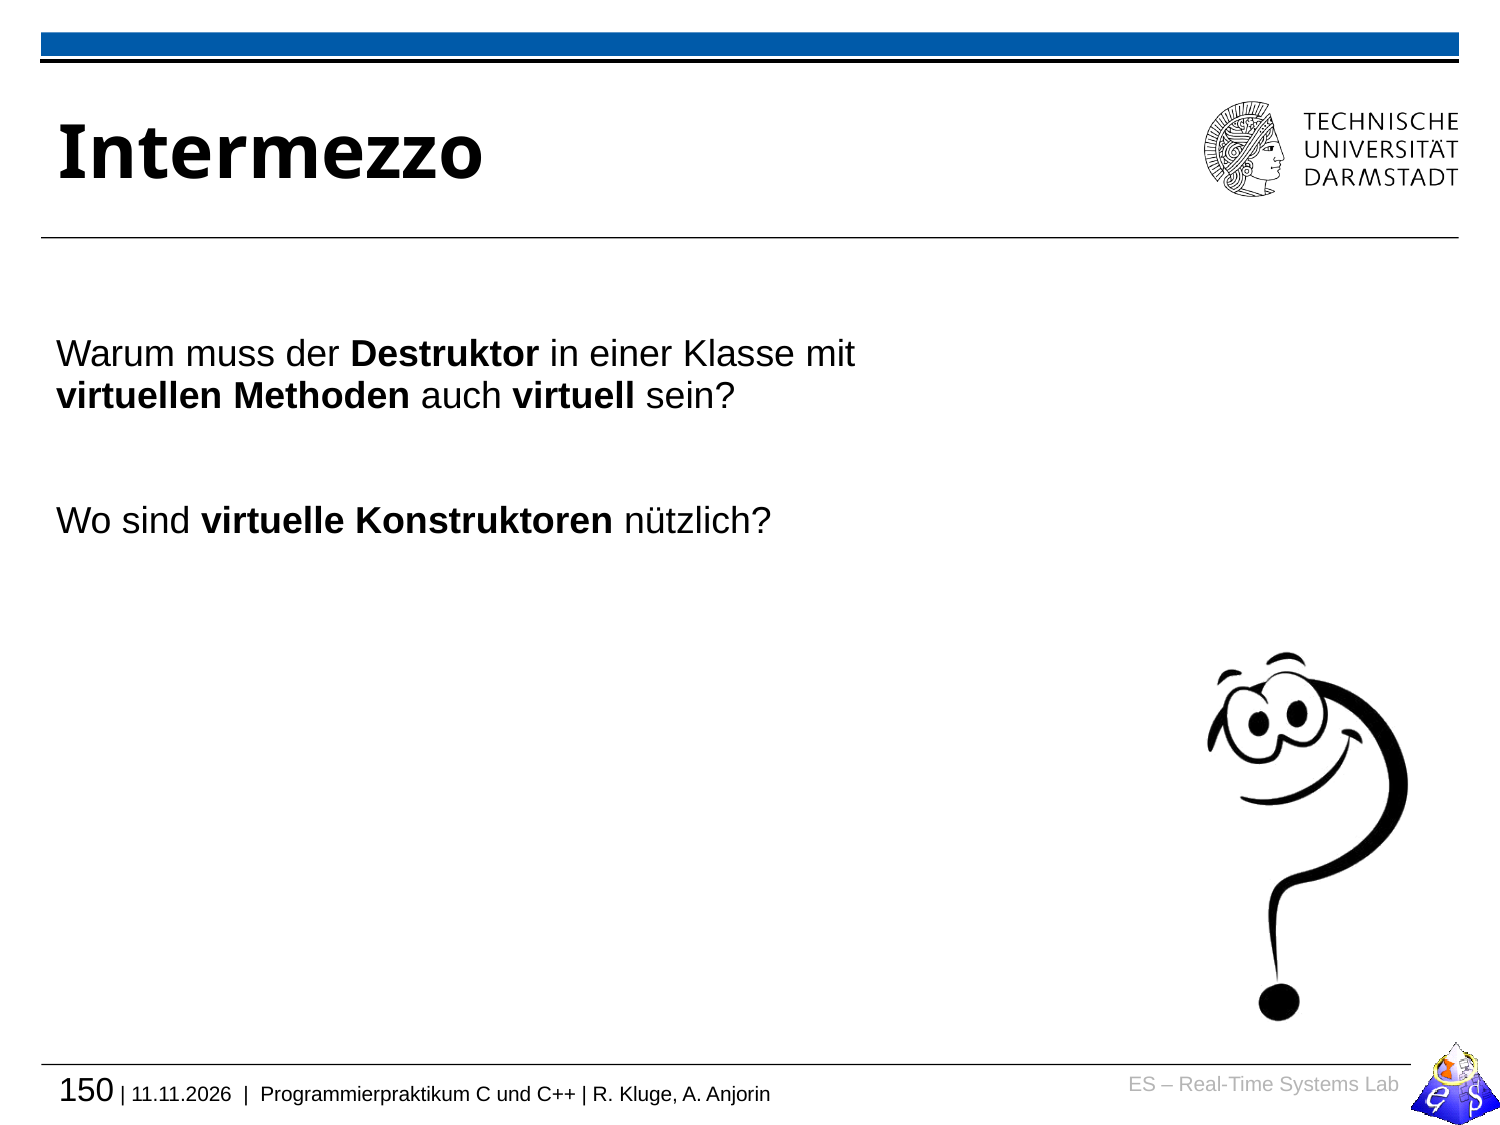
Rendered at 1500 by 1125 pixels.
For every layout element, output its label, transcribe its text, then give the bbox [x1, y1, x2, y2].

picture [1411, 1041, 1500, 1125]
title Intermezzo [58, 80, 1187, 218]
picture [1187, 84, 1483, 214]
picture [1104, 645, 1483, 1024]
text_box Warum muss der Destruktor in einer Klasse mit virtuellen Methoden auch virtuell sein? Wo sind virtuelle Konstruktoren nützlich? [41, 325, 987, 550]
